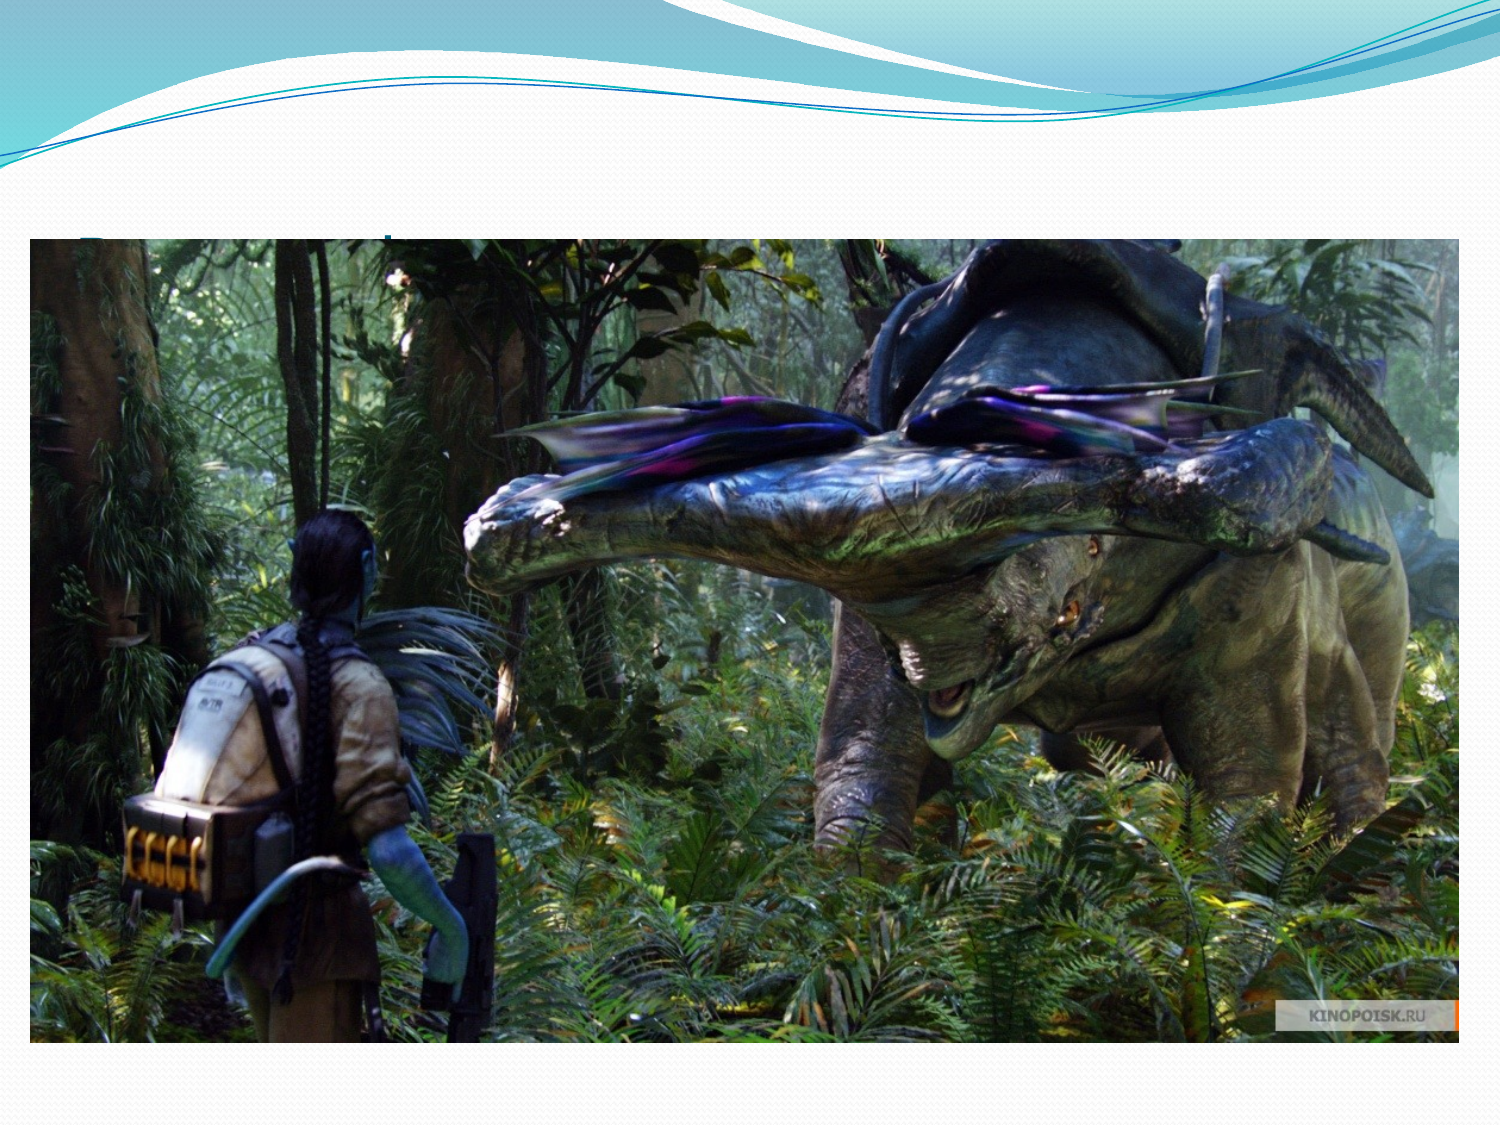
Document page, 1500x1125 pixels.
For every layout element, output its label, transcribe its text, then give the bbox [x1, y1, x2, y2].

title Высокая фотореалистичность результата [74, 115, 1426, 238]
picture [30, 239, 1460, 1043]
